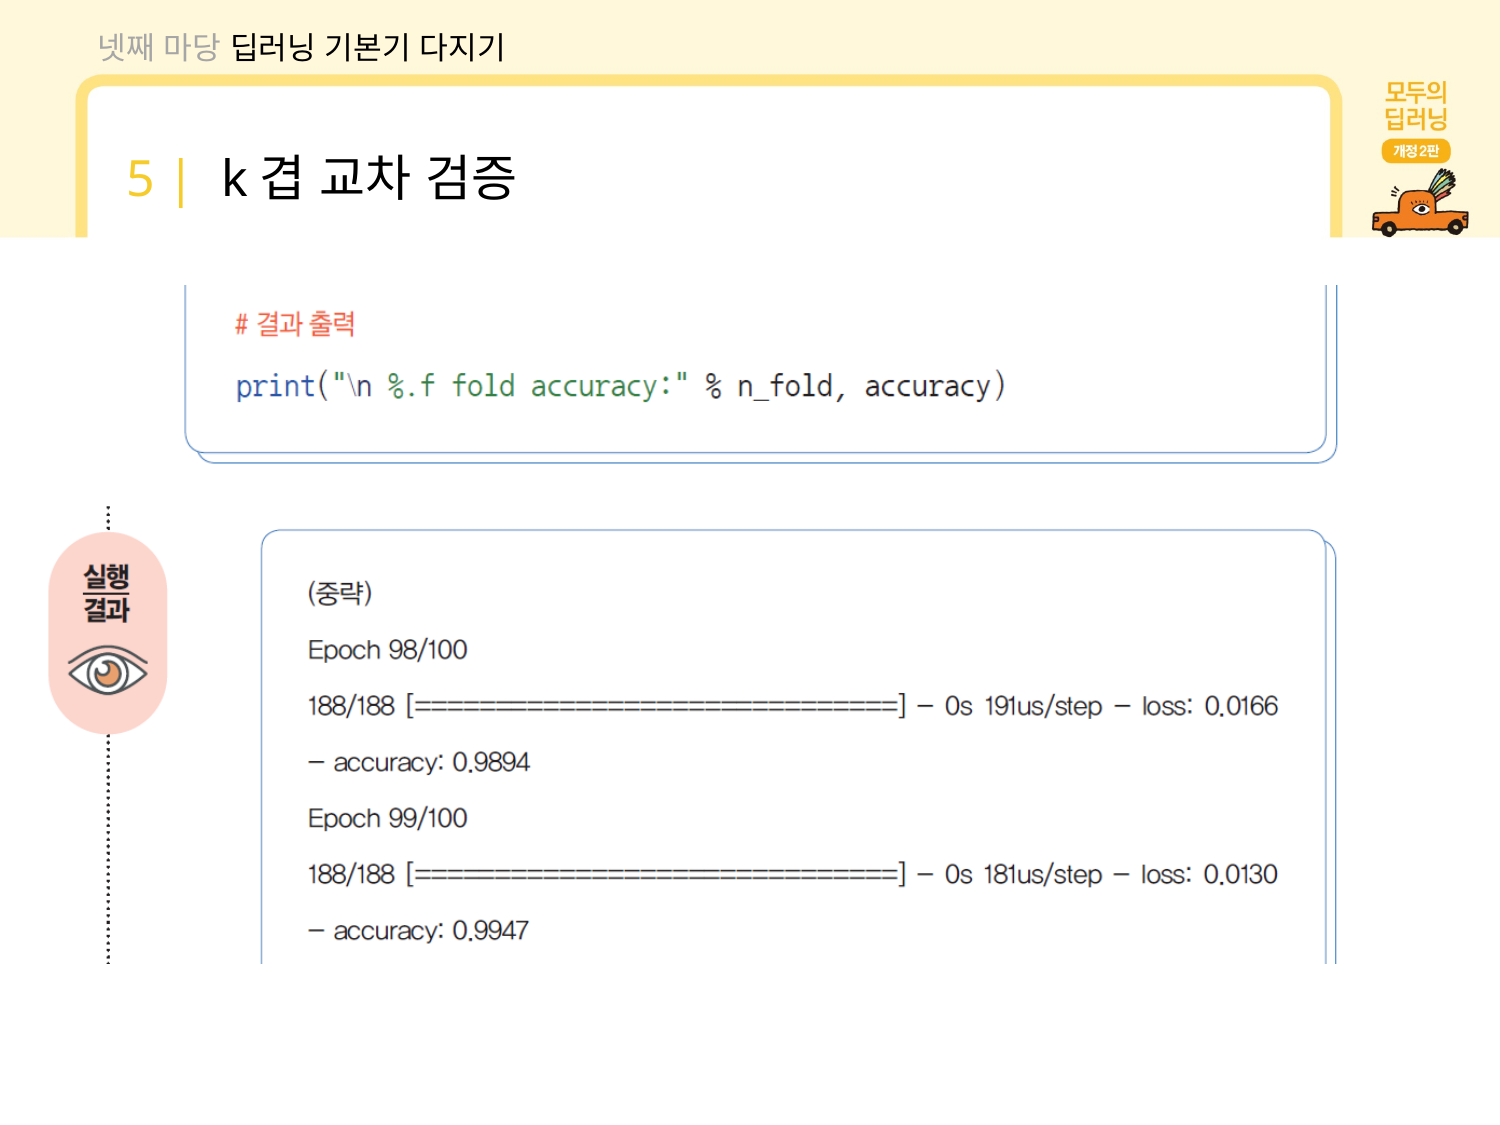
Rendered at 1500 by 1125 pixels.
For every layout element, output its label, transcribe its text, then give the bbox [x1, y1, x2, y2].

picture [0, 0, 1500, 1125]
text_box 5 | k겹 교차 검증 [111, 99, 1309, 214]
text_box 넷째 마당 딥러닝 기본기 다지기 [82, 0, 1133, 74]
